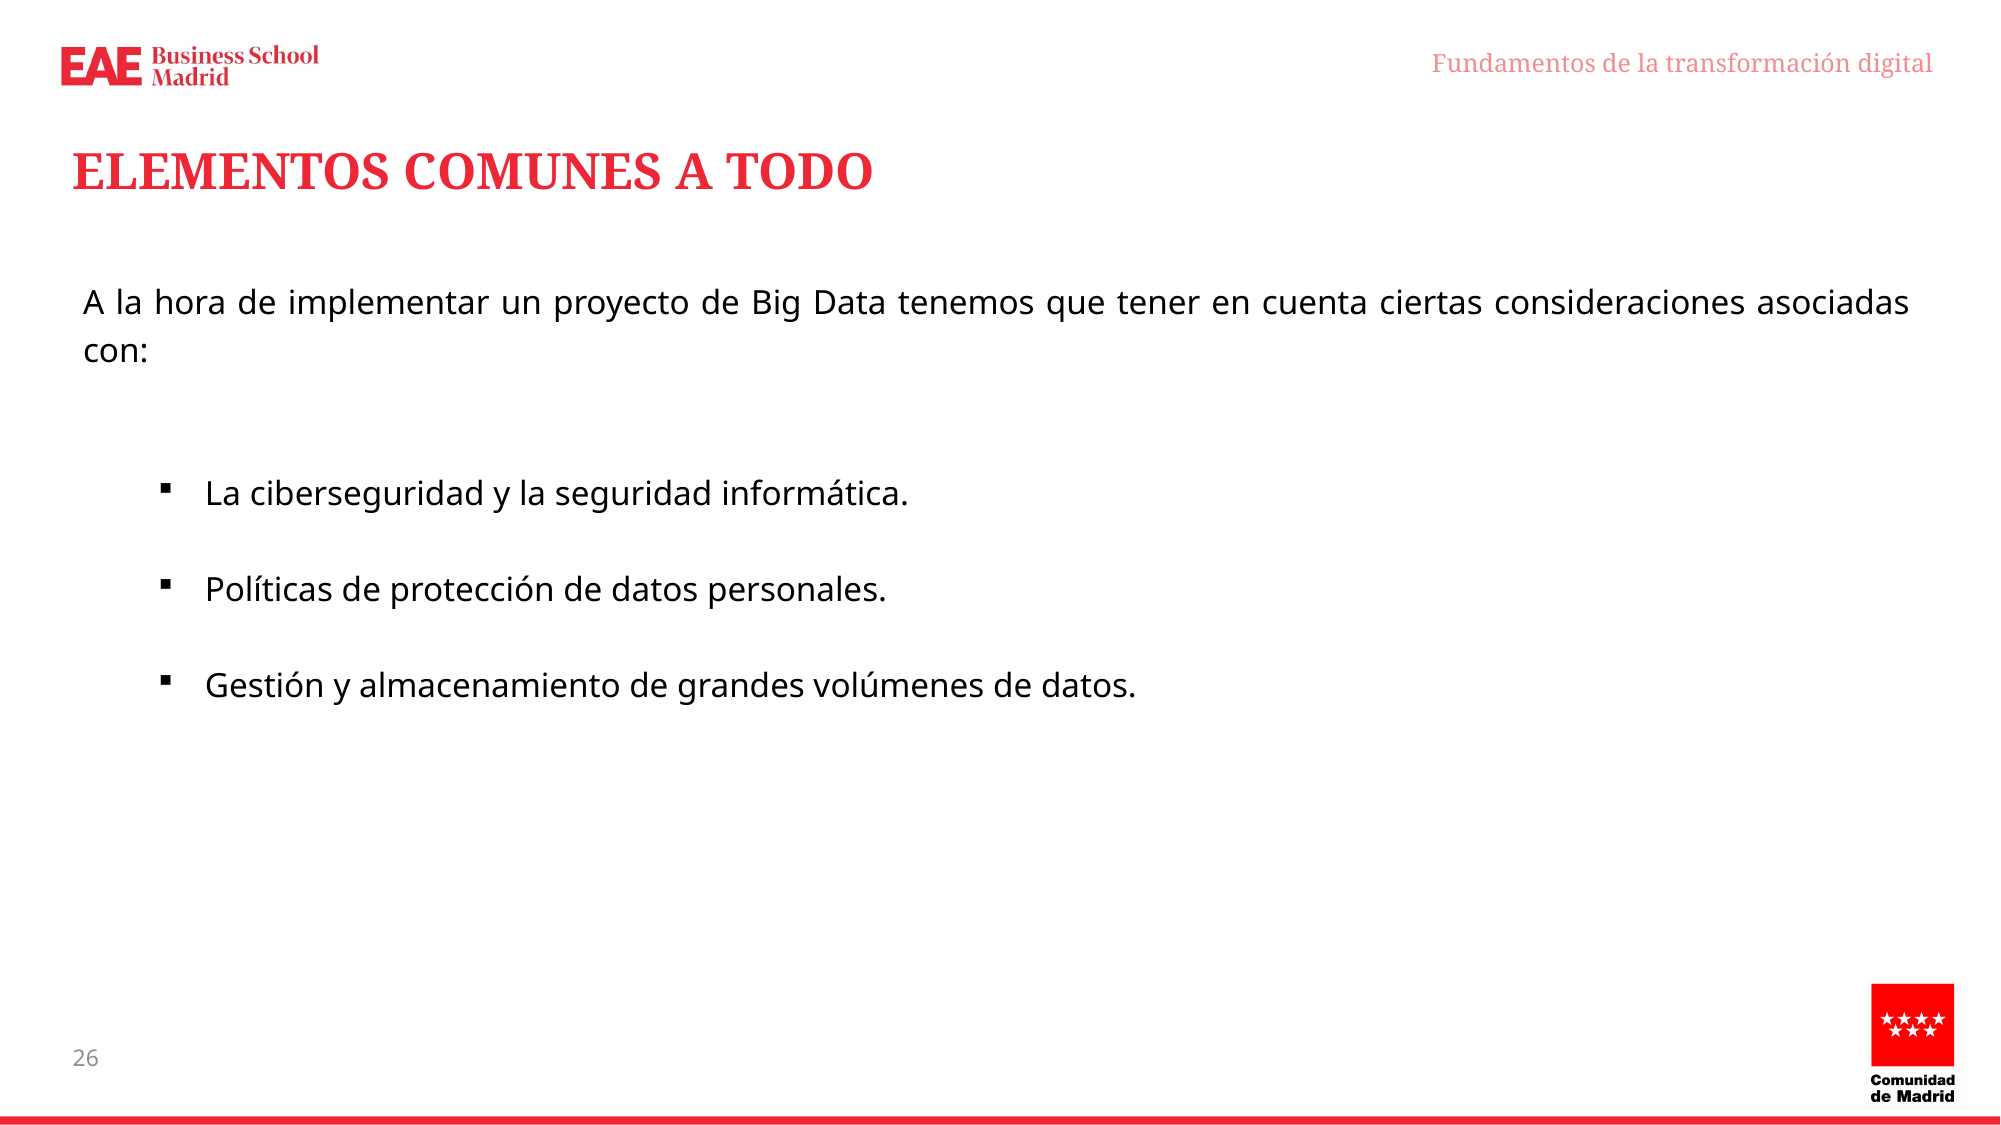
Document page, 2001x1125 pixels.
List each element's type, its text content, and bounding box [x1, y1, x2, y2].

picture [51, 35, 329, 95]
text_box A la hora de implementar un proyecto de Big Data tenemos que tener en cuenta ciertas consideraciones asociadas con: La ciberseguridad y la seguridad informática. Políticas de protección de datos personales. Gestión y almacenamiento de grandes volúmenes de datos. [55, 213, 1933, 806]
slide_number 26 [57, 1029, 508, 1090]
footer Fundamentos de la transformación digital [370, 34, 1949, 95]
picture [1862, 973, 1966, 1112]
title ELEMENTOS COMUNES A TODO [57, 139, 1933, 214]
